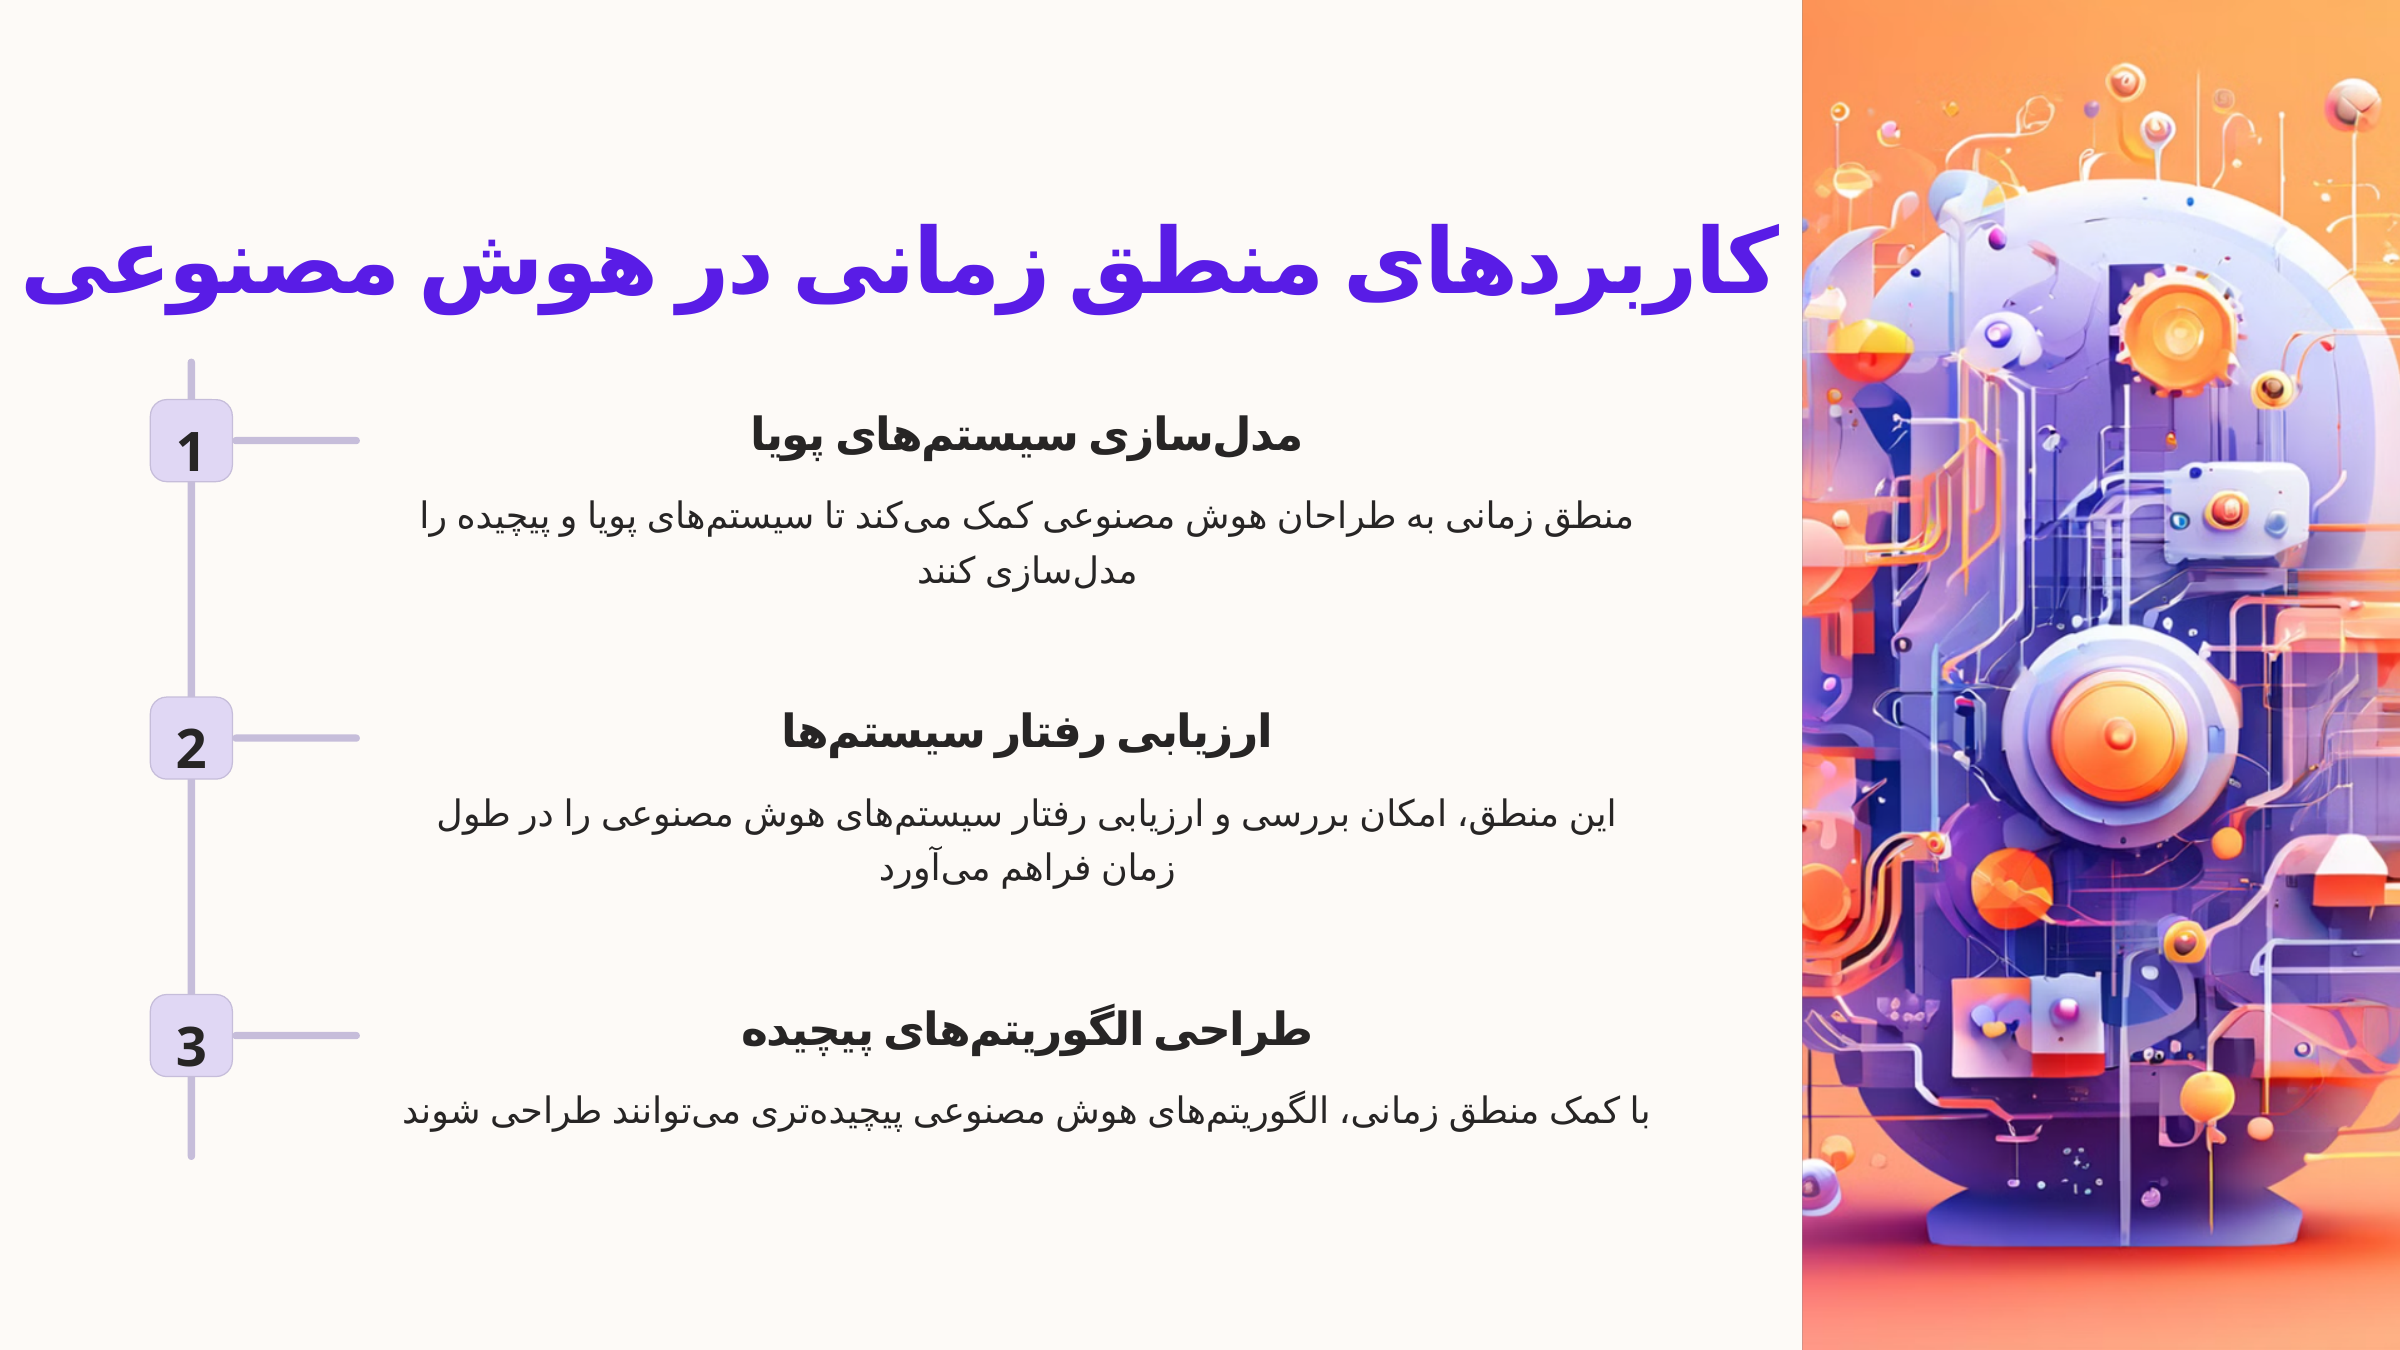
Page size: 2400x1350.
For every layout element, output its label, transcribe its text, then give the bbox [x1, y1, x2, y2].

text_box [187, 1077, 196, 1160]
text_box منطق زمانی به طراحان هوش مصنوعی کمک می‌کند تا سیستم‌های پویا و پیچیده را مدل‌سازی کنند [391, 473, 1664, 584]
text_box [233, 1031, 360, 1040]
picture [1801, 0, 2400, 1350]
text_box 3 [175, 1001, 207, 1070]
text_box [233, 734, 360, 742]
text_box [187, 780, 196, 994]
text_box 1 [181, 406, 202, 475]
text_box کاربردهای منطق زمانی در هوش مصنوعی [213, 190, 1587, 304]
text_box ارزیابی رفتار سیستم‌ها [799, 692, 1256, 750]
text_box 2 [176, 703, 207, 773]
text_box [150, 399, 233, 482]
text_box [187, 358, 196, 399]
text_box [187, 482, 196, 697]
text_box [0, 0, 1801, 1350]
text_box با کمک منطق زمانی، الگوریتم‌های هوش مصنوعی پیچیده‌تری می‌توانند طراحی شوند [391, 1068, 1664, 1124]
text_box طراحی الگوریتم‌های پیچیده [799, 989, 1256, 1047]
text_box این منطق، امکان بررسی و ارزیابی رفتار سیستم‌های هوش مصنوعی را در طول زمان فراهم می‌آورد [391, 771, 1664, 881]
text_box [150, 994, 233, 1077]
text_box [233, 436, 360, 445]
text_box مدل‌سازی سیستم‌های پویا [799, 395, 1256, 452]
text_box [150, 697, 233, 780]
